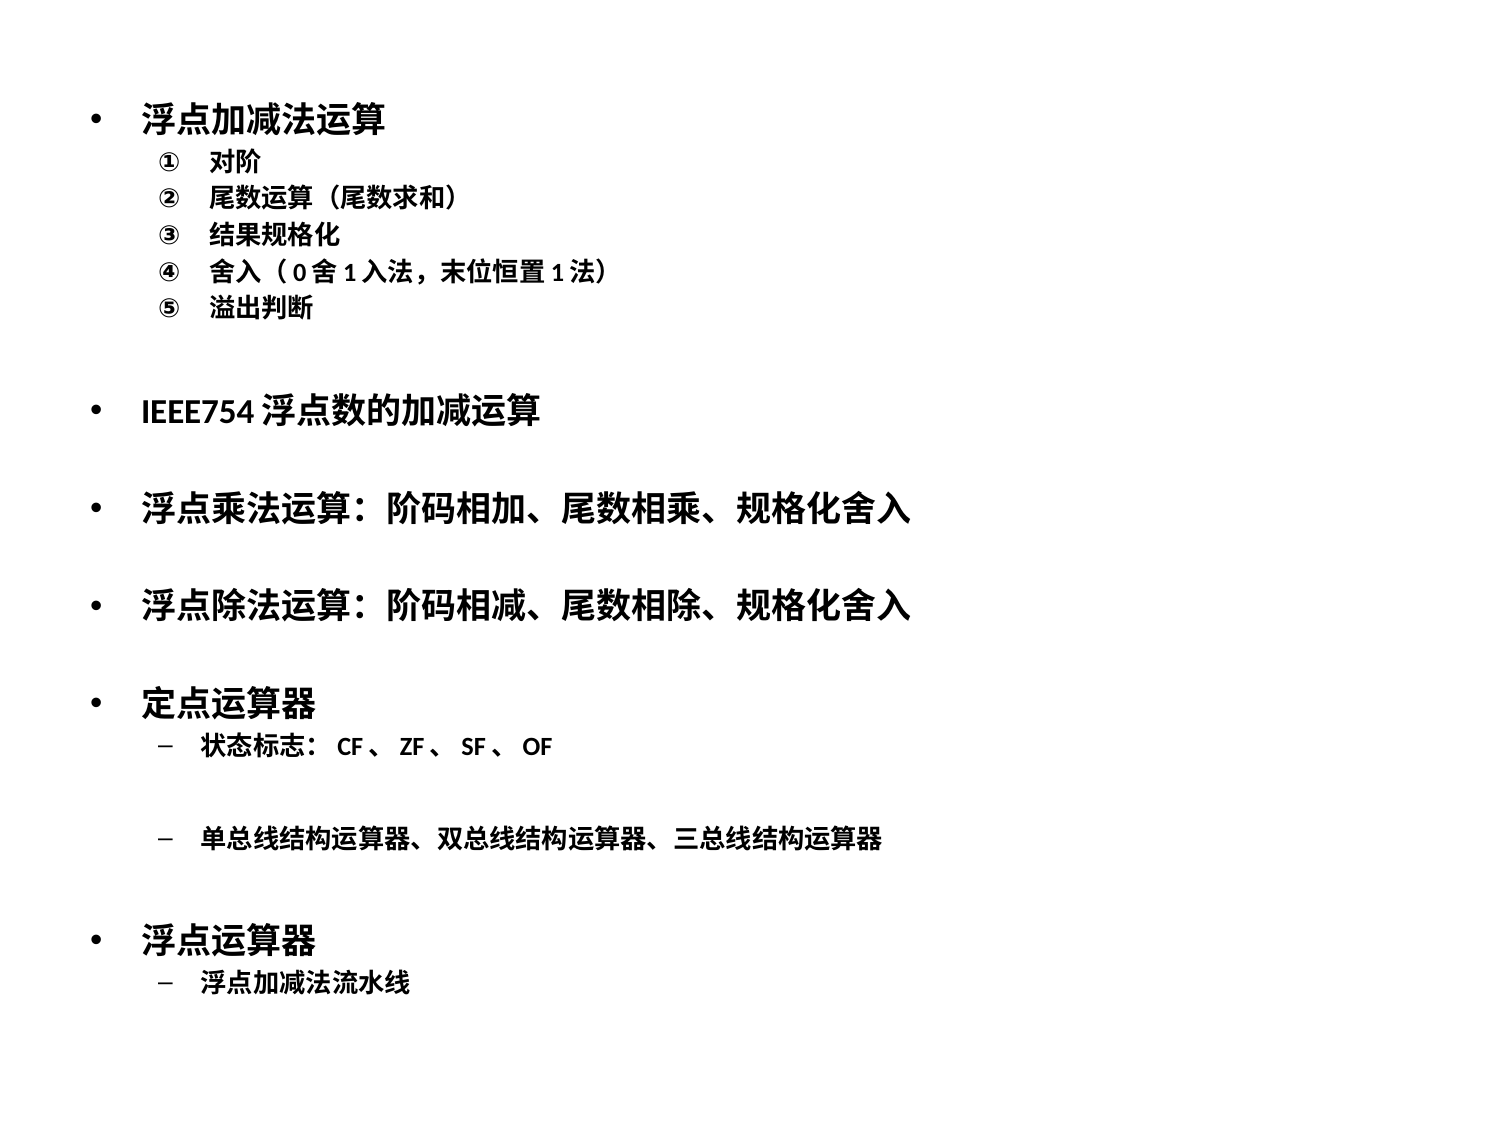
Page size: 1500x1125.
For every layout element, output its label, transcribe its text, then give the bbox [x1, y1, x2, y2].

list 浮点加减法运算 对阶 尾数运算（尾数求和） 结果规格化 舍入（0舍1入法，末位恒置1法） 溢出判断 IEEE754浮点数的加减运算 浮点乘法运算：阶码相加、尾数相乘、规格化舍入 浮点除法运算：阶码相减、尾数相除、规格化舍入 定点运算器 状态标志：CF、ZF、SF、OF 单总线结构运算器、双总线结构运算器、三总线结构运算器 浮点运算器 浮点加减法流水线 [75, 90, 1425, 1012]
